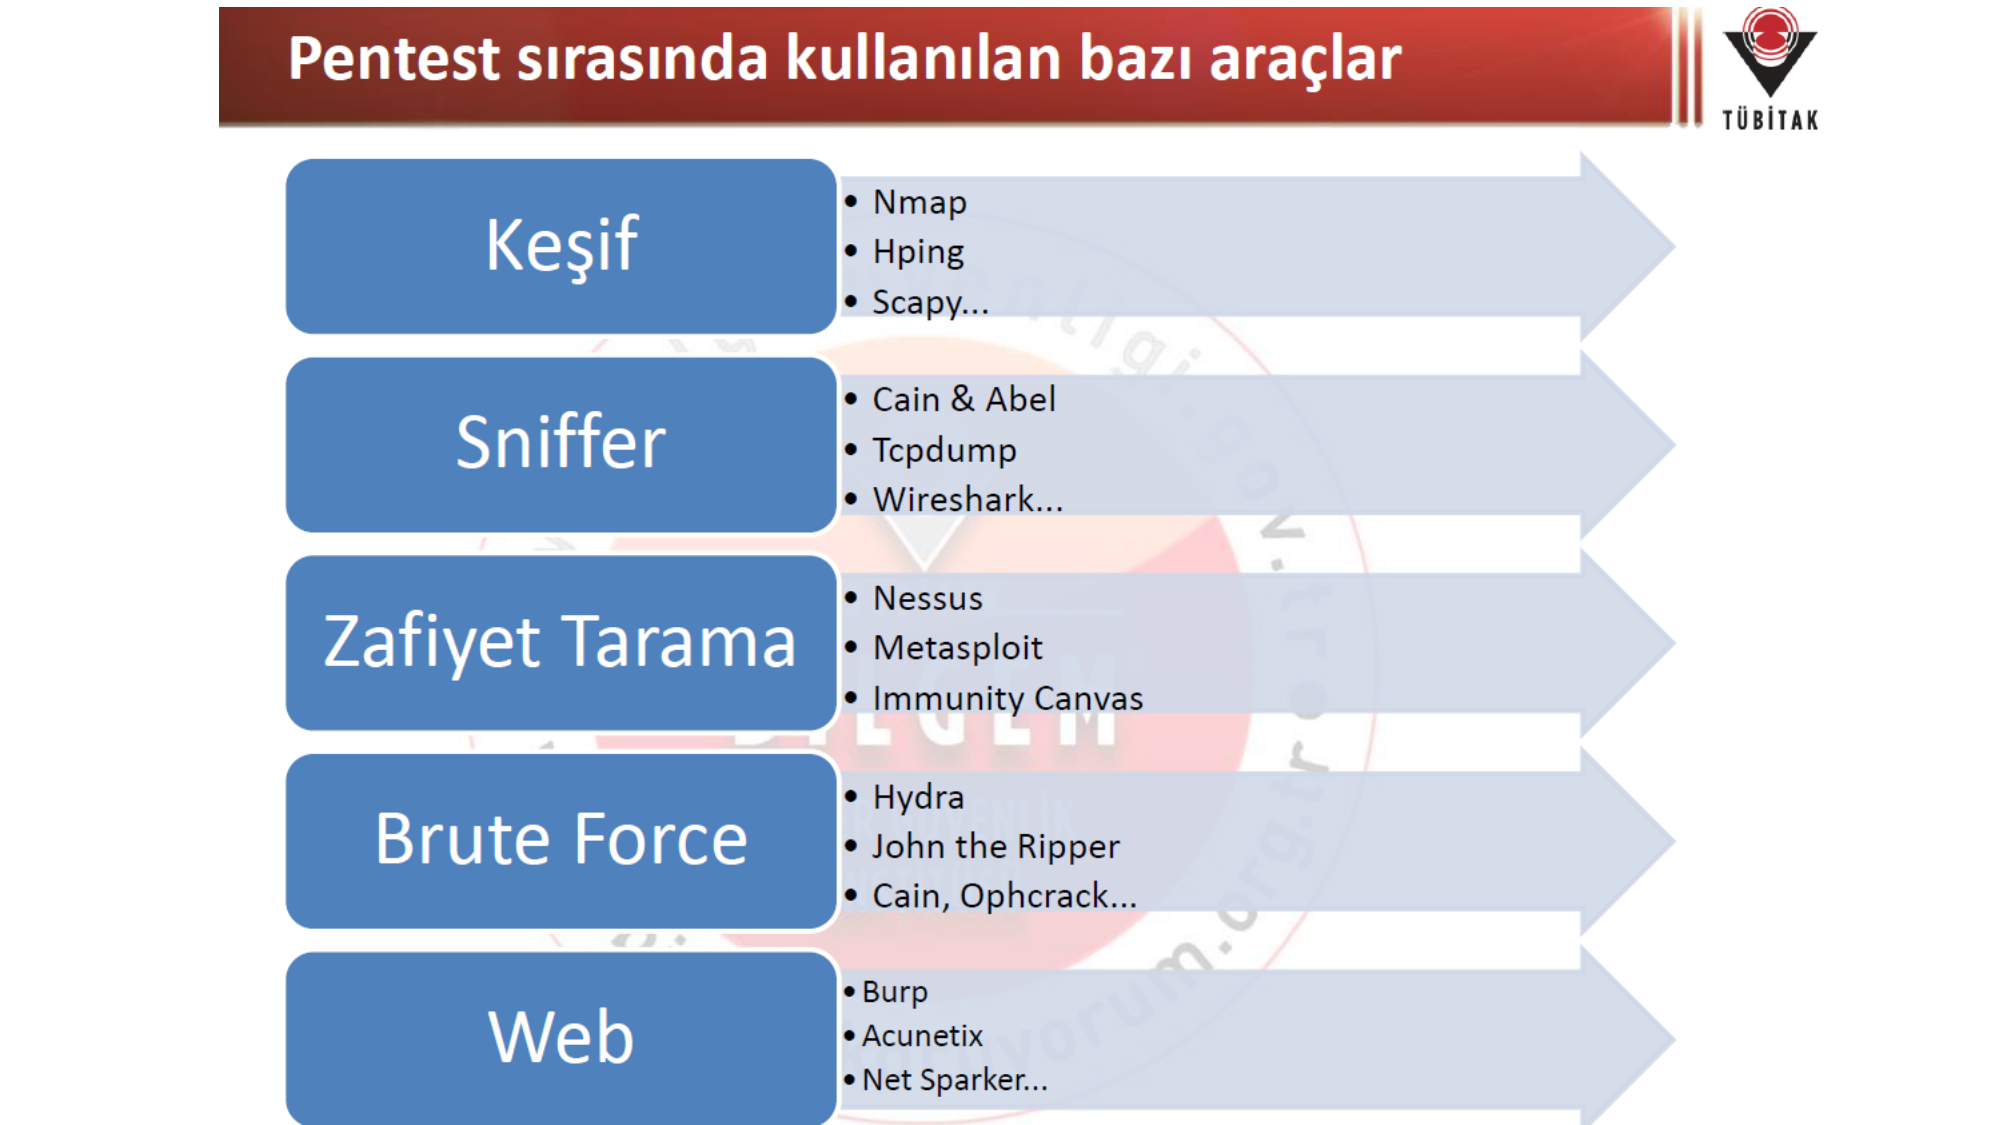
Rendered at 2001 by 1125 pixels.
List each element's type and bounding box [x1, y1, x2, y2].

picture [219, 7, 1831, 1125]
